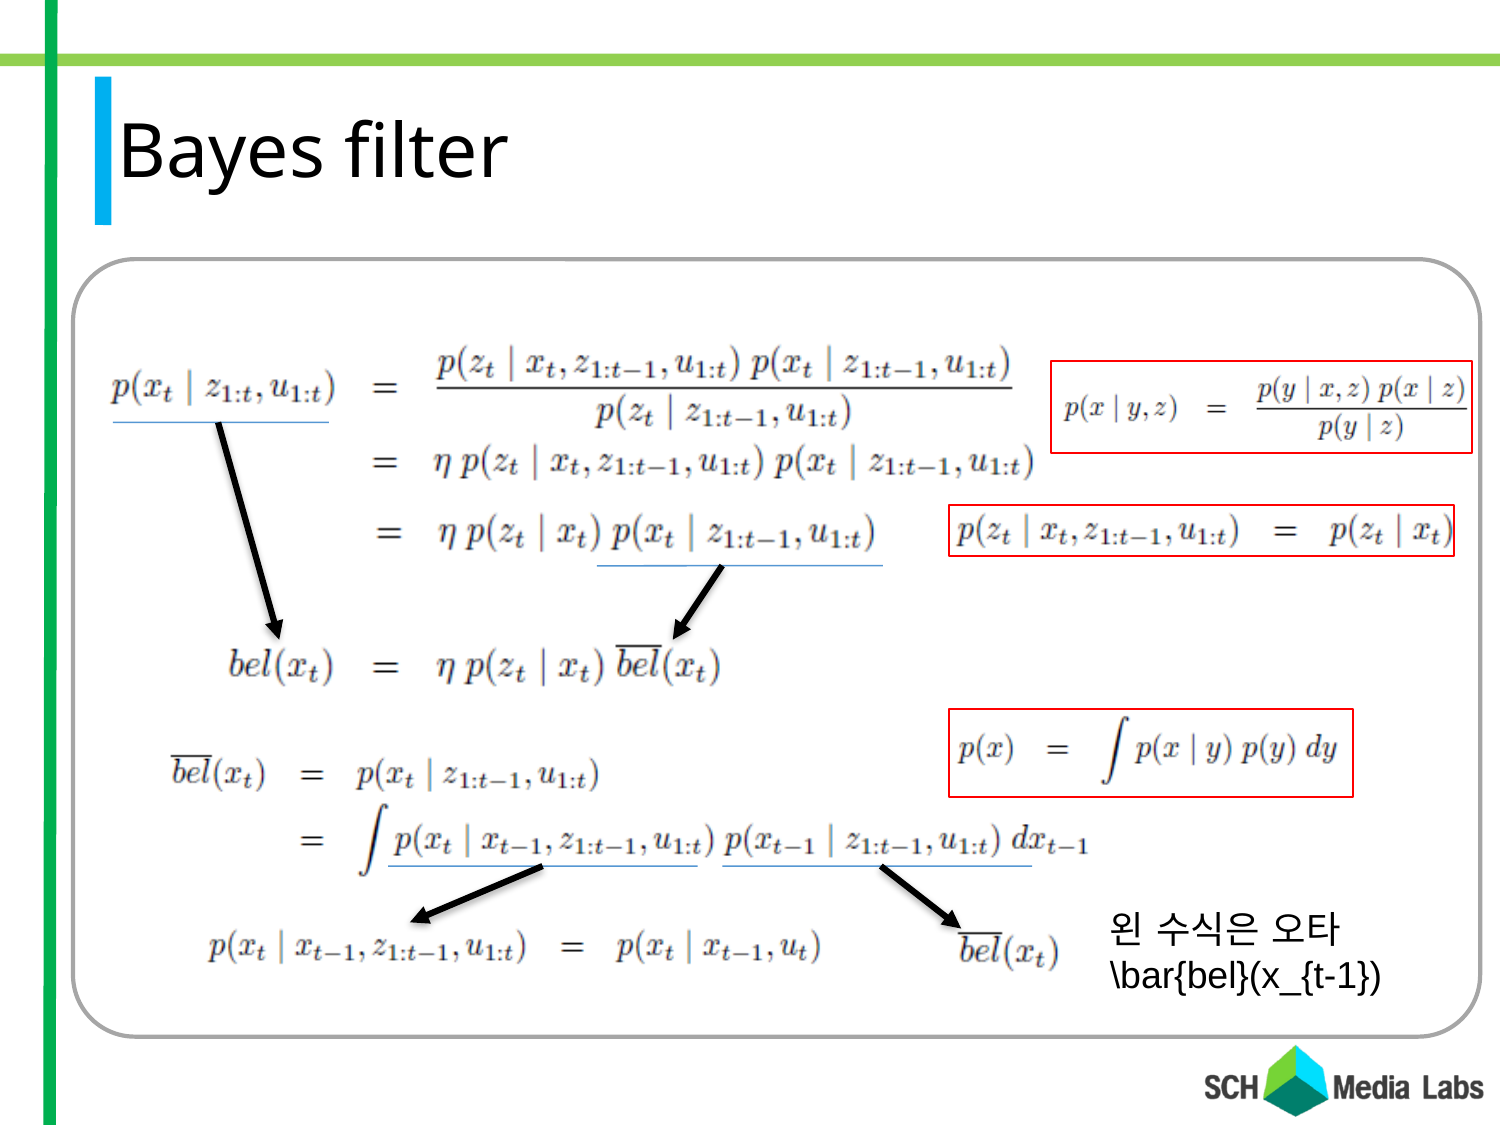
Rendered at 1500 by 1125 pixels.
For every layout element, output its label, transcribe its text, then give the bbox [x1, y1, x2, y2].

picture [166, 709, 1352, 899]
picture [1051, 361, 1471, 452]
picture [361, 506, 884, 566]
text_box [674, 574, 721, 623]
text_box [928, 907, 961, 928]
text_box 왼 수식은 오타 \bar{bel}(x_{t-1}) [1095, 898, 1410, 1005]
picture [187, 915, 830, 972]
picture [950, 506, 1454, 556]
picture [951, 929, 1066, 976]
picture [1186, 1038, 1500, 1125]
text_box [235, 497, 284, 623]
picture [89, 326, 1040, 488]
text_box [417, 907, 455, 913]
text_box Bayes filter [103, 71, 1397, 236]
picture [217, 624, 741, 711]
